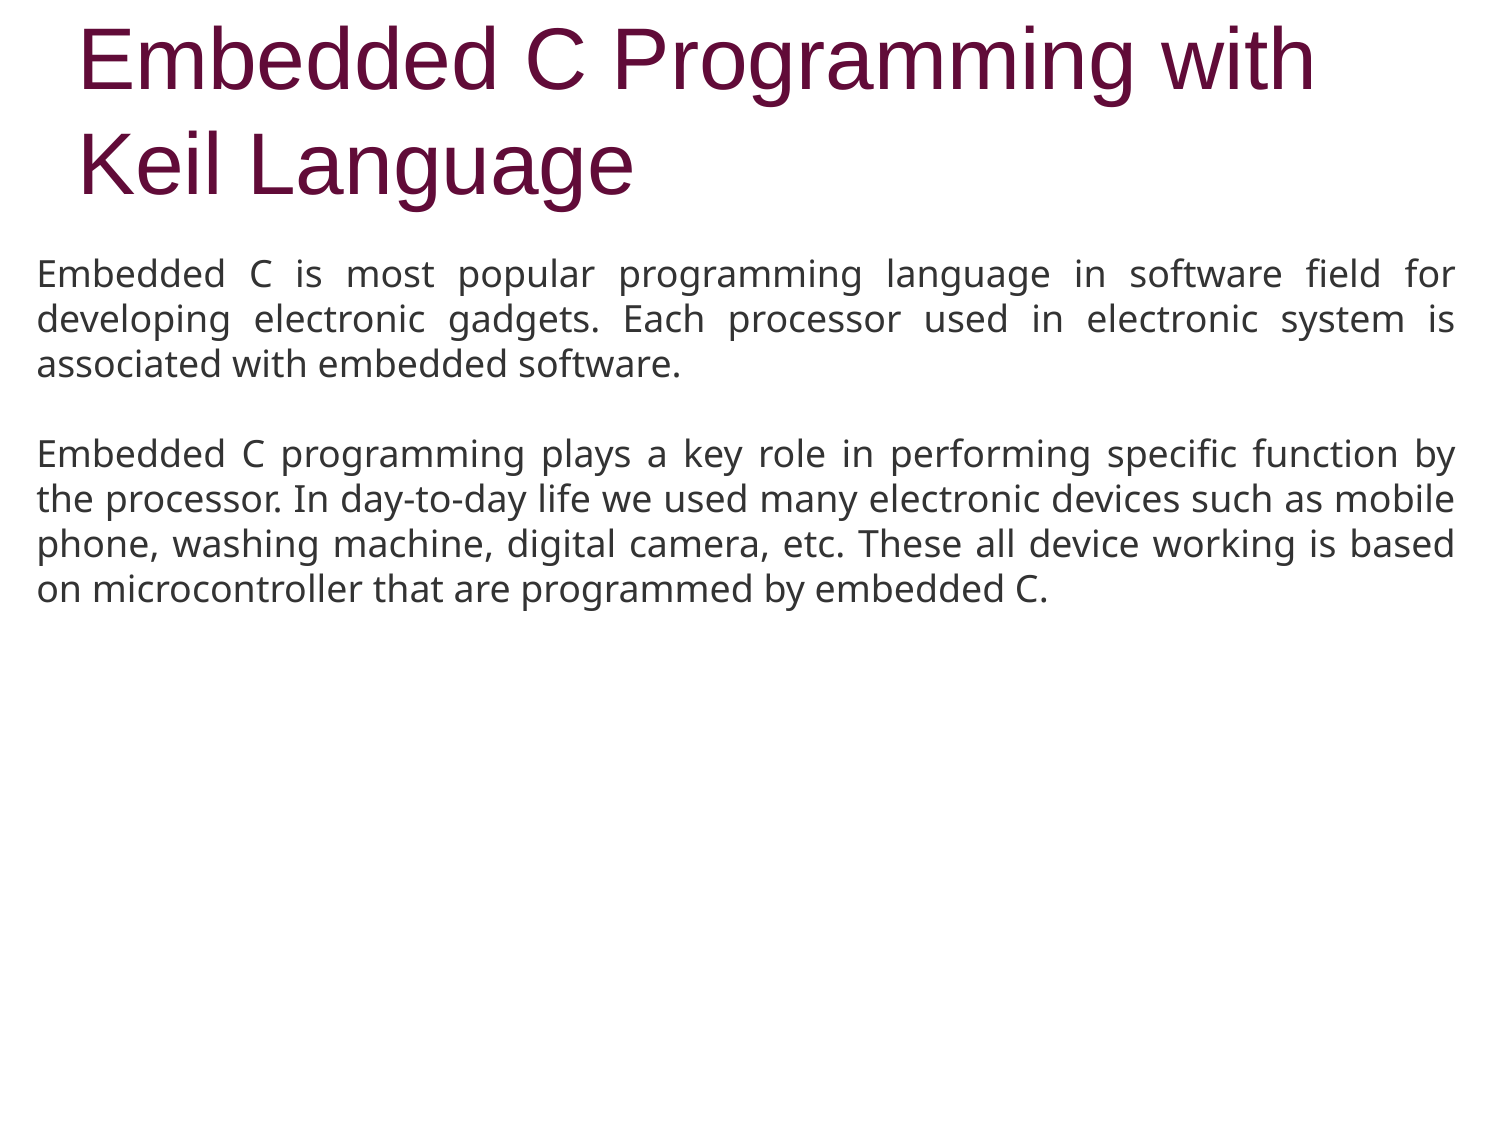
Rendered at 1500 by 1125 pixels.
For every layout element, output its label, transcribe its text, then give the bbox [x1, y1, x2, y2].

list Embedded C is most popular programming language in software field for developing electronic gadgets. Each processor used in electronic system is associated with embedded software. Embedded C programming plays a key role in performing specific function by the processor. In day-to-day life we used many electronic devices such as mobile phone, washing machine, digital camera, etc. These all device working is based on microcontroller that are programmed by embedded C. [36, 249, 1457, 888]
title Embedded C Programming with Keil Language [77, 1, 1417, 249]
